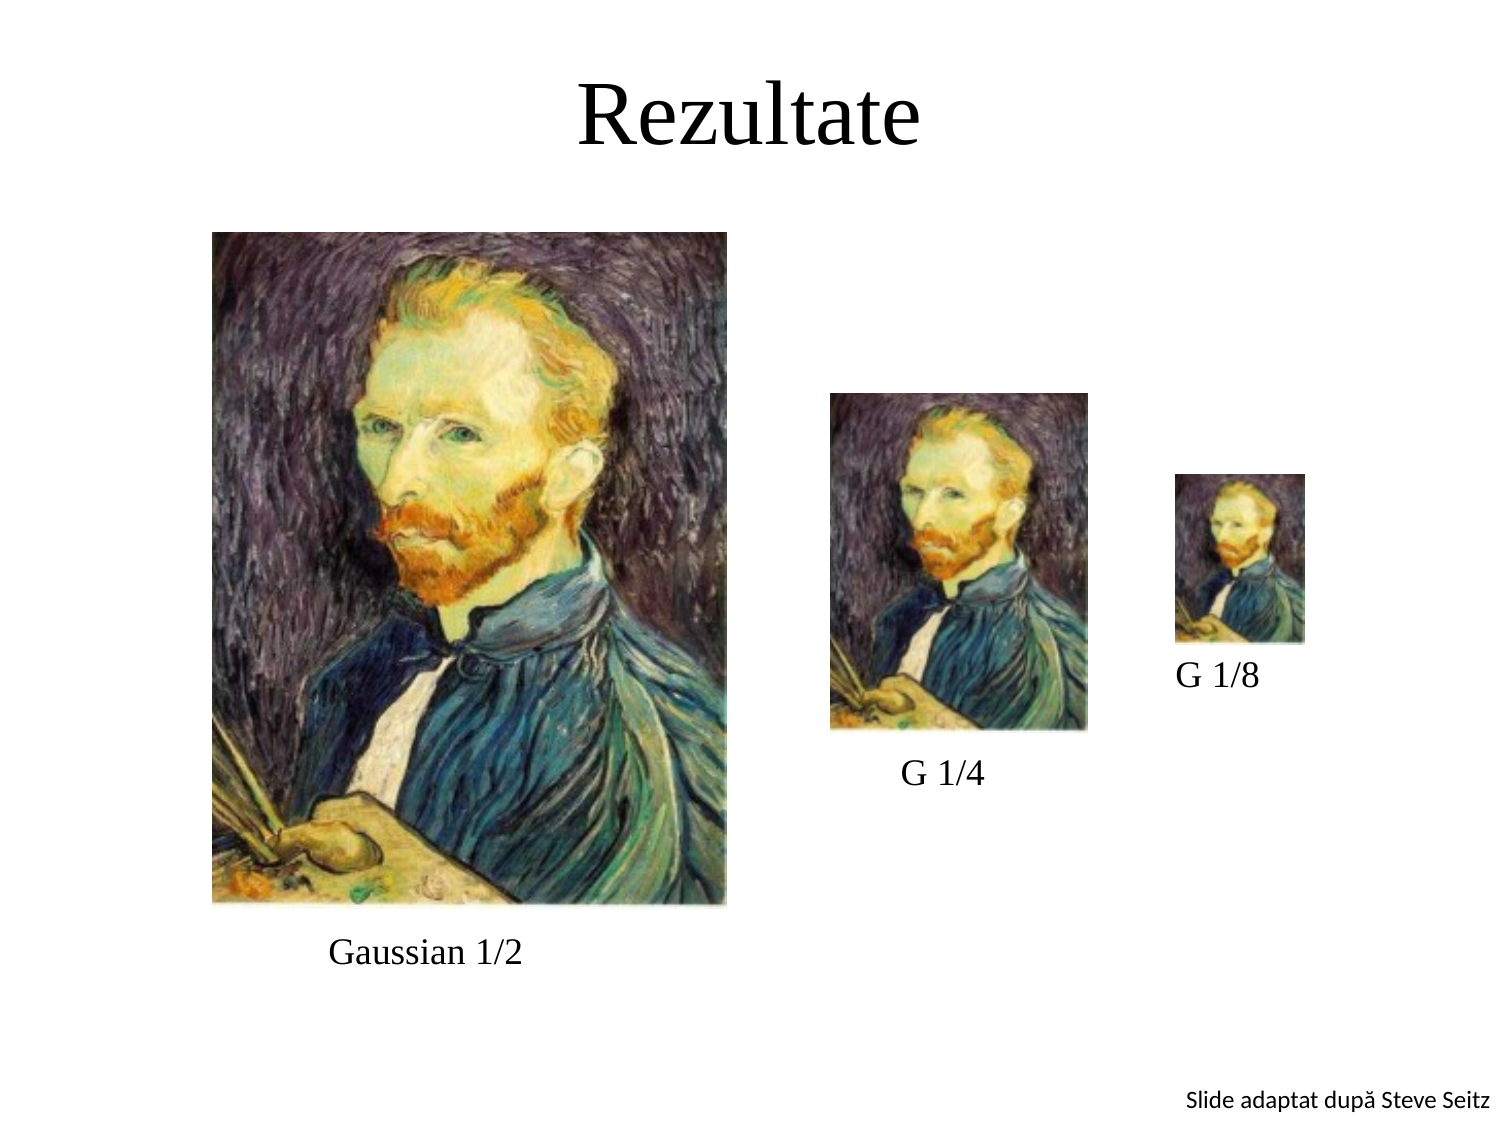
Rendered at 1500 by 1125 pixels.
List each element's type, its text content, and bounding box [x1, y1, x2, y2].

text_box Gaussian 1/2 [313, 919, 539, 980]
picture [830, 392, 1088, 733]
text_box G 1/4 [885, 740, 1000, 801]
picture [212, 231, 727, 909]
text_box G 1/8 [1160, 642, 1275, 703]
picture [1174, 473, 1305, 645]
text_box Slide adaptat după Steve Seitz [1171, 1076, 1500, 1121]
text_box Rezultate [74, 45, 1425, 233]
